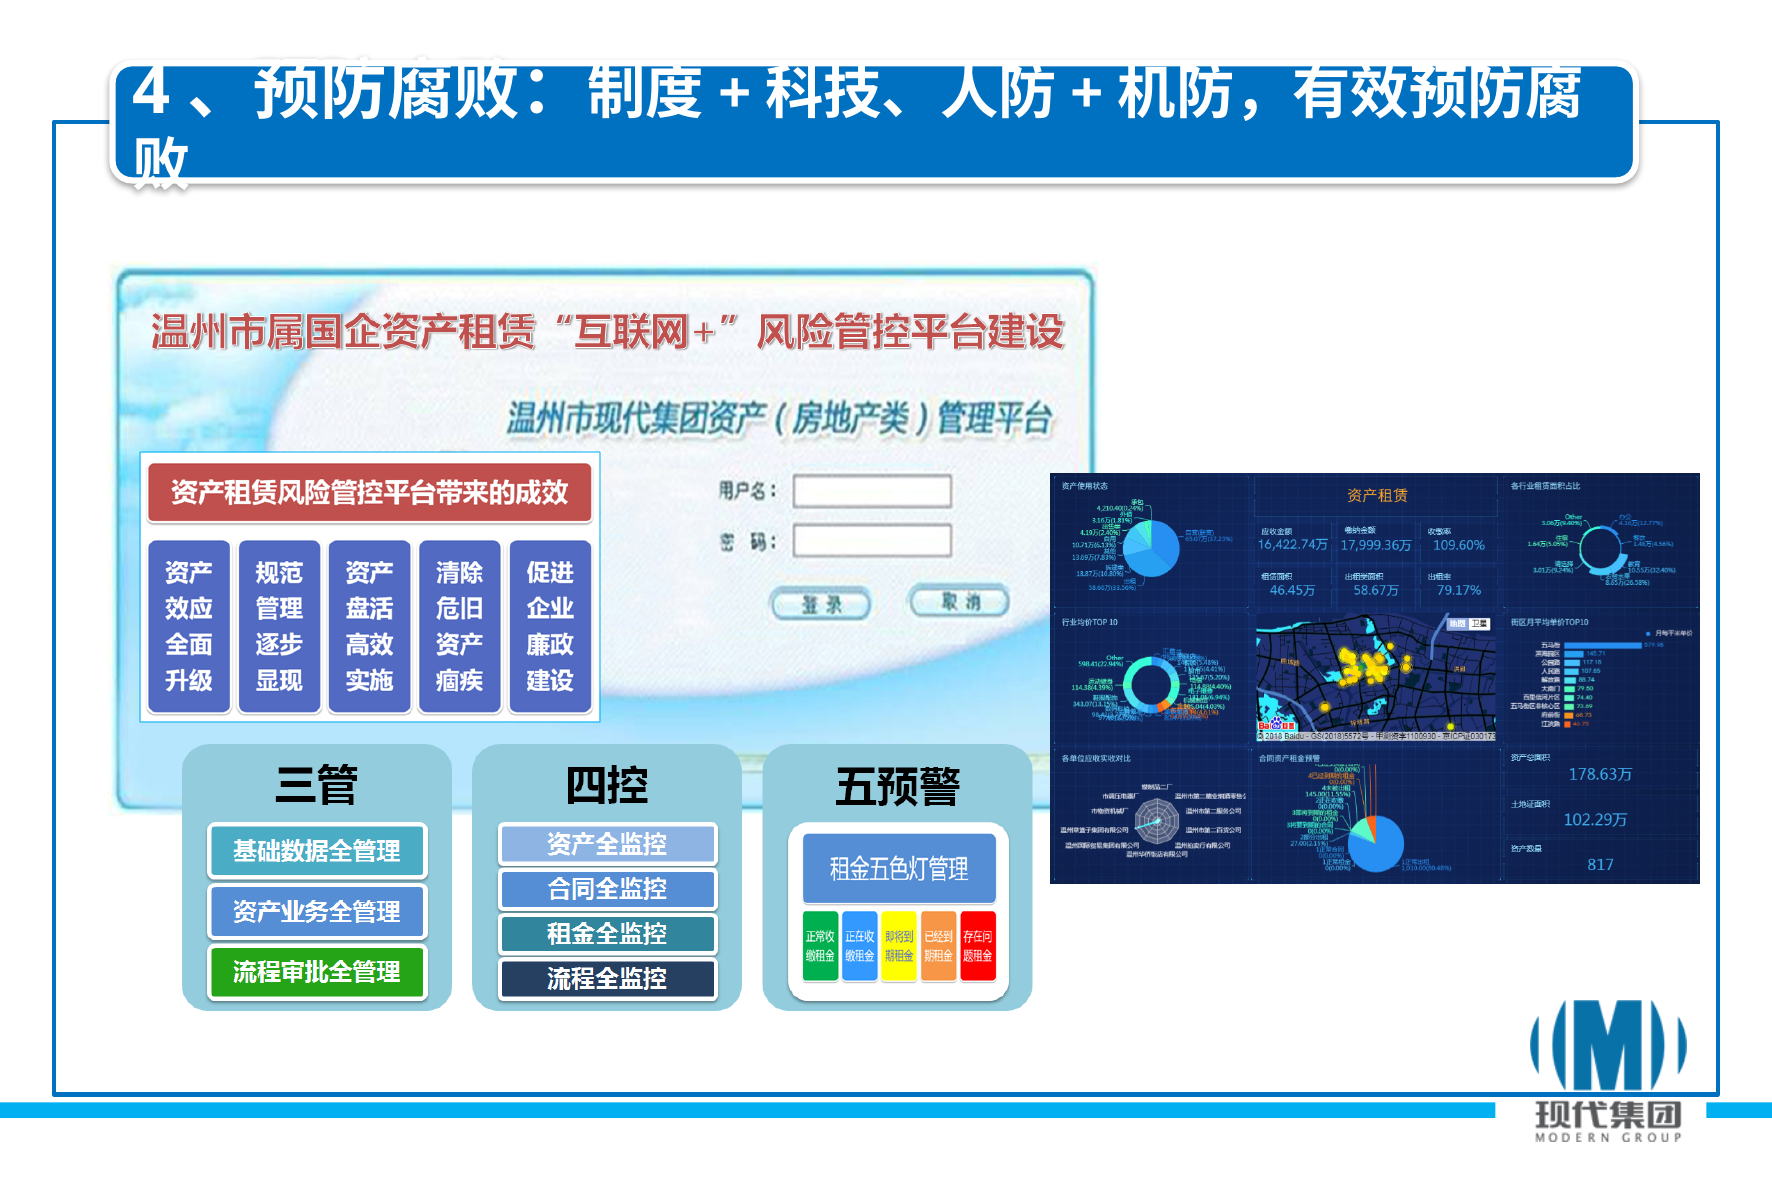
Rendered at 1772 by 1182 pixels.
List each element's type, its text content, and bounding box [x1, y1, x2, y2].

text_box [1706, 1102, 1772, 1118]
text_box 4、预防腐败：制度+科技、人防+机防，有效预防腐败 [109, 60, 1640, 184]
text_box [52, 120, 1720, 1097]
picture [100, 250, 1700, 1026]
text_box [0, 1102, 1496, 1118]
picture [1530, 1000, 1687, 1142]
